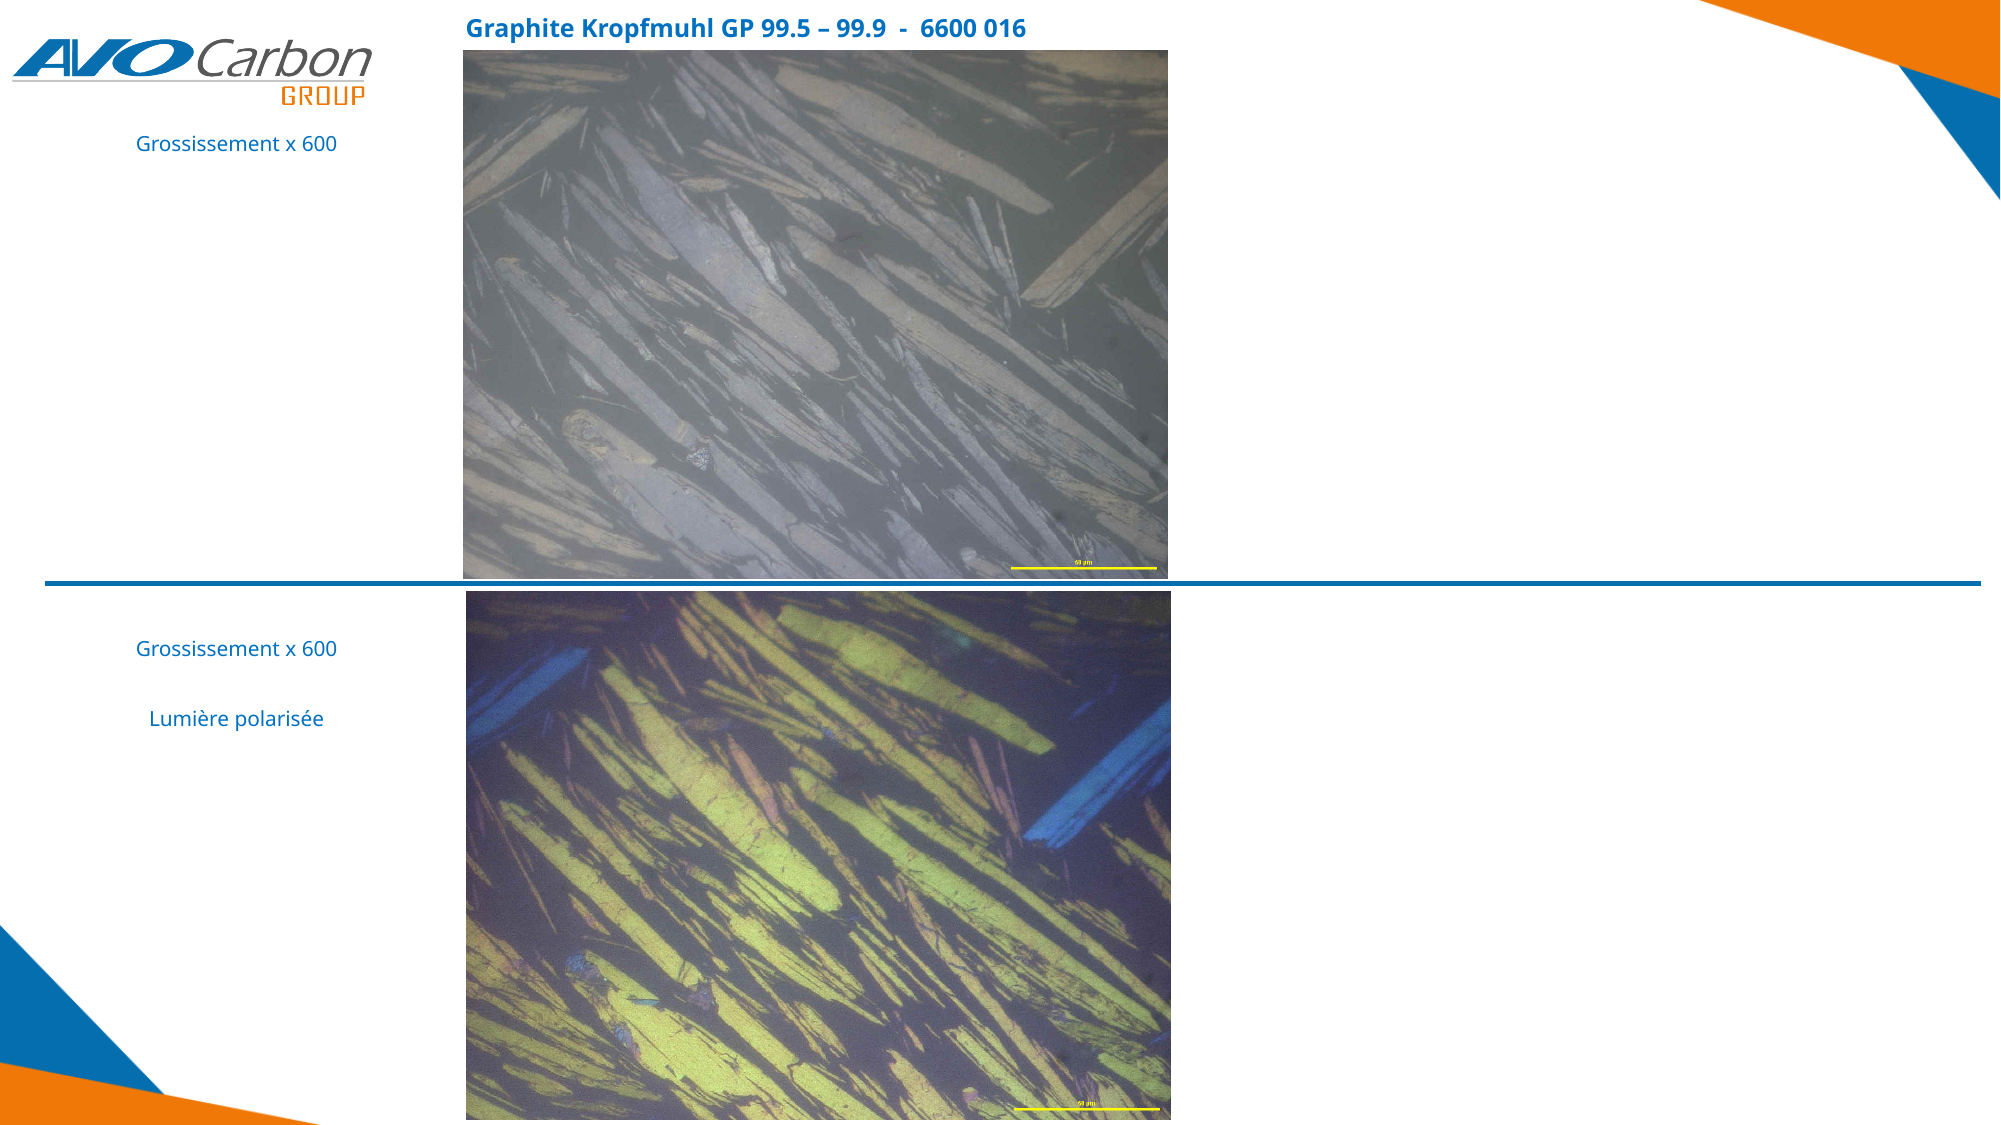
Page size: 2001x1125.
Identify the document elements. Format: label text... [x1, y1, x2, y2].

text_box Graphite Kropfmuhl GP 99.5 – 99.9 - 6600 016 [450, 5, 1091, 51]
text_box Grossissement x 600 [87, 90, 386, 163]
text_box Grossissement x 600 Lumière polarisée [87, 622, 386, 739]
picture [0, 0, 2001, 1125]
